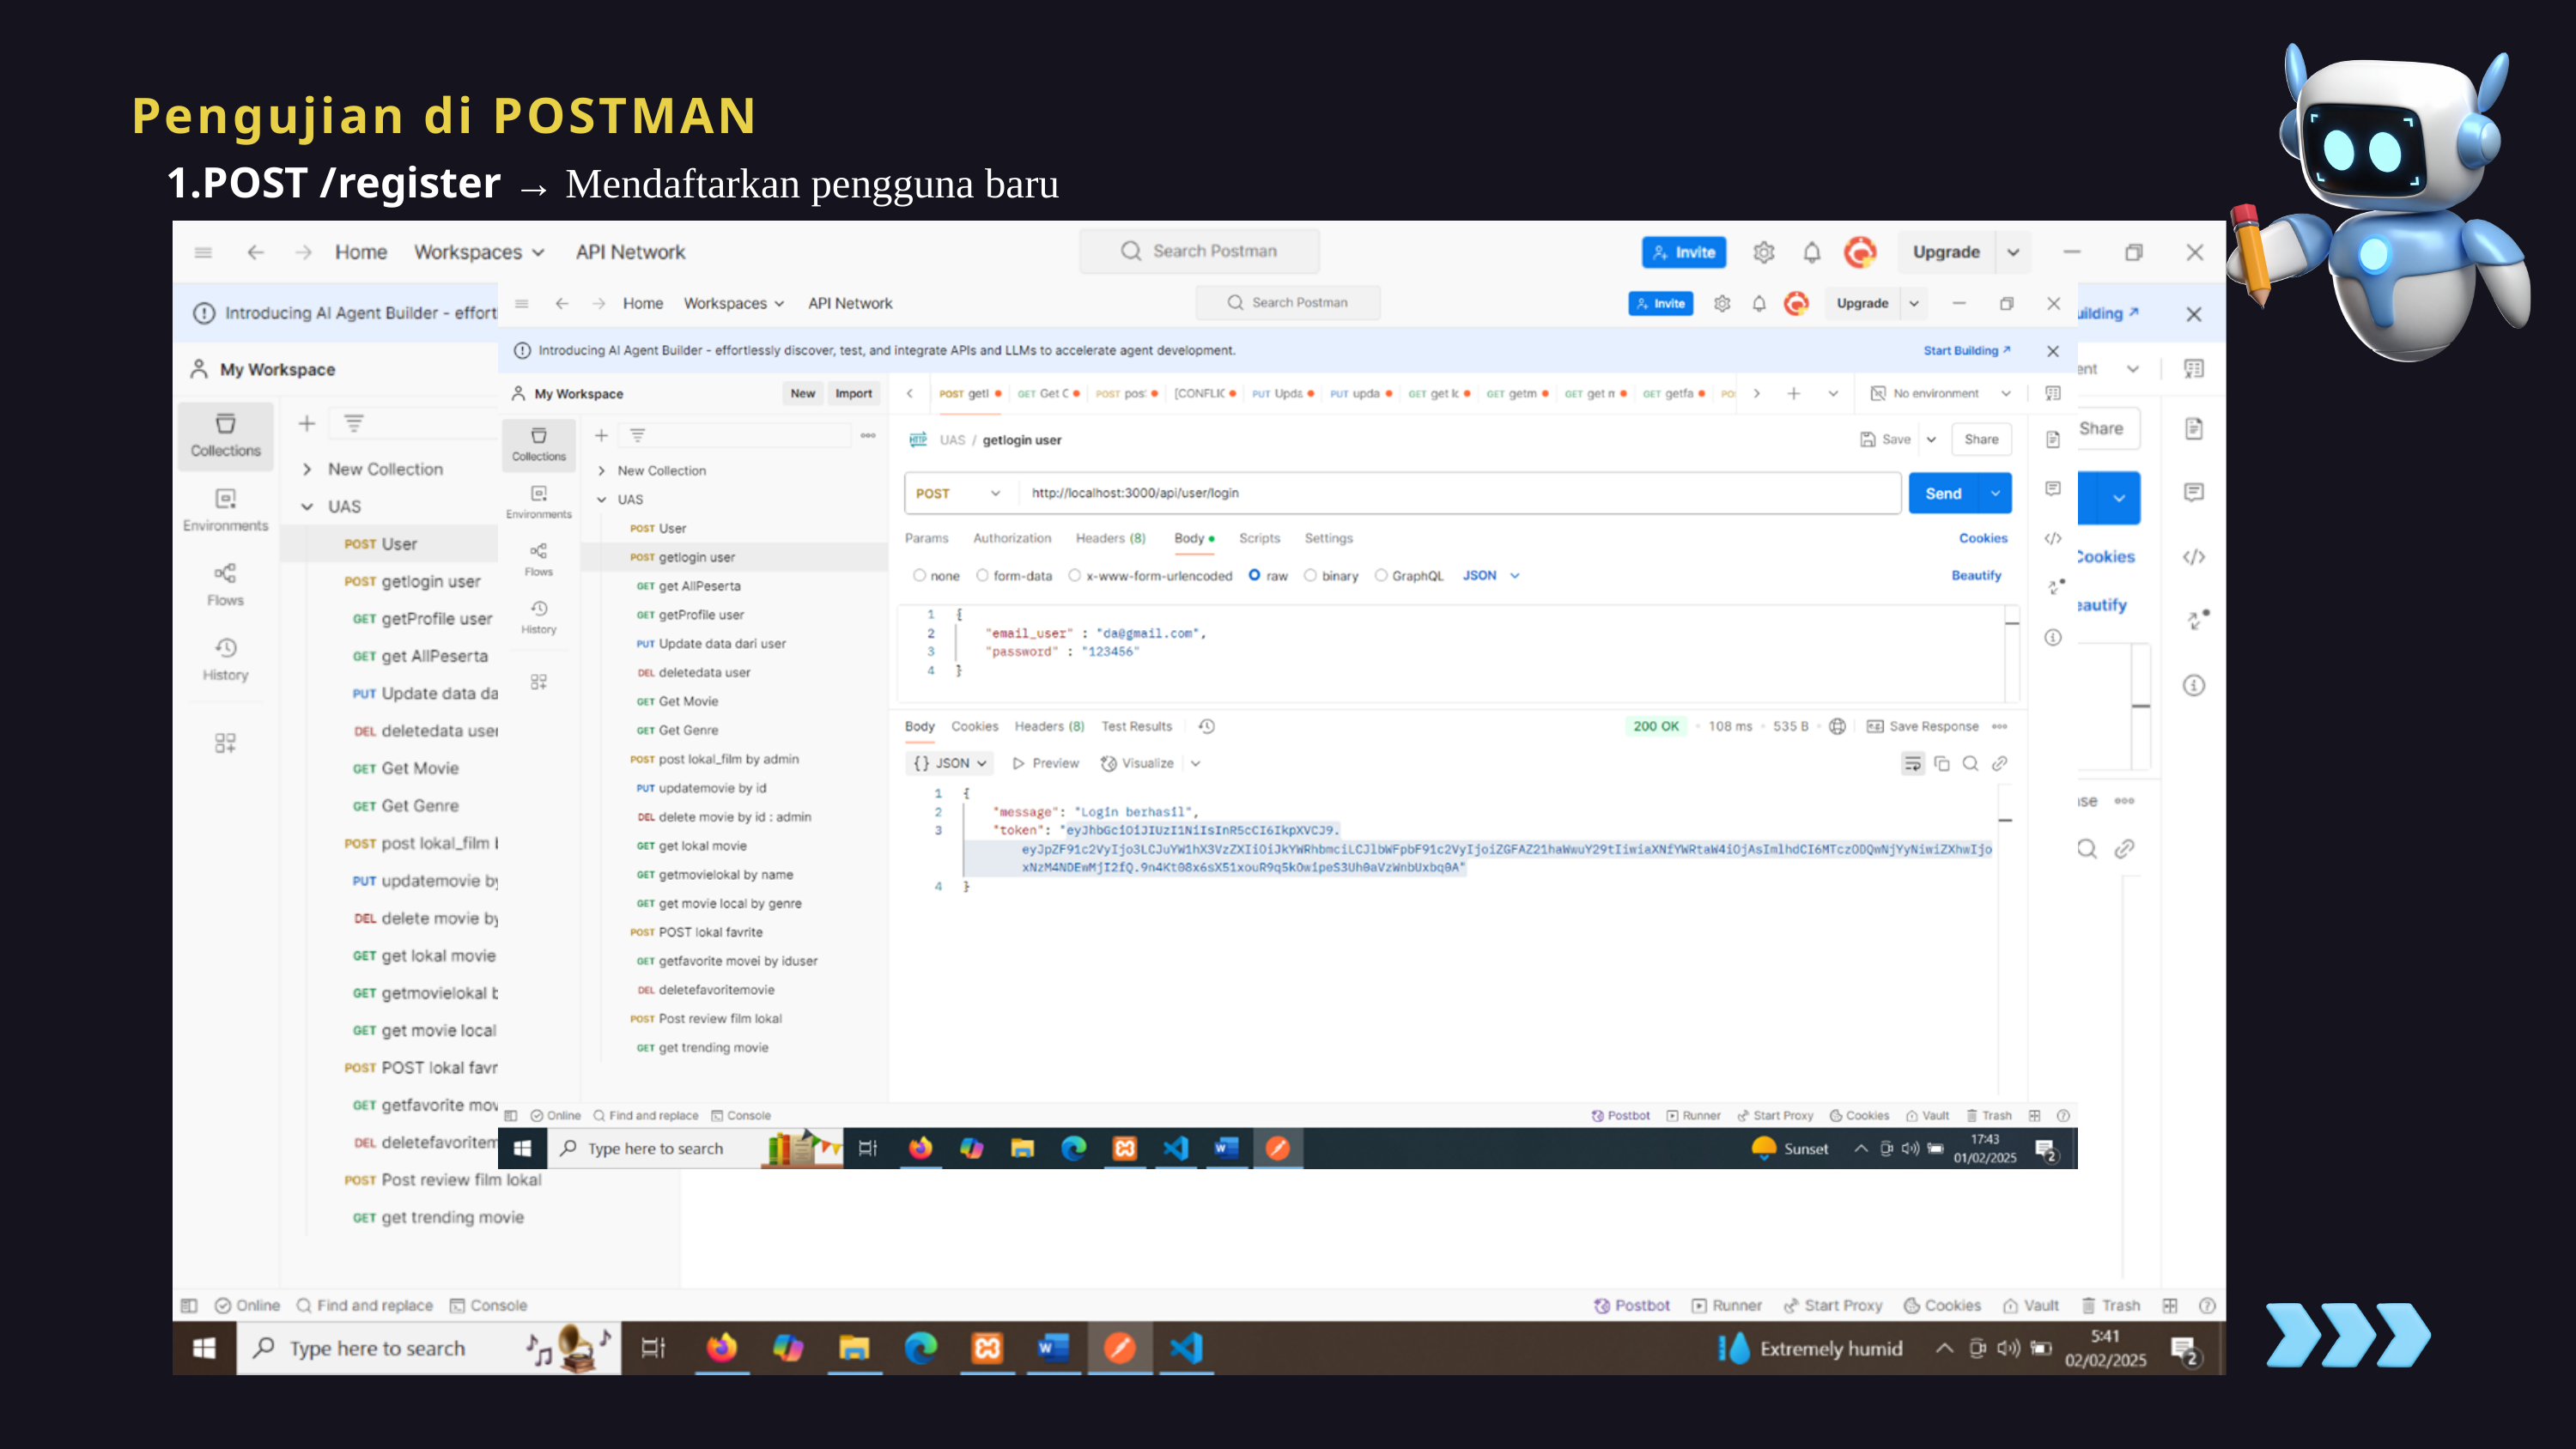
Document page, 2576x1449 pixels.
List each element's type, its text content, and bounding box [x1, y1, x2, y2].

text_box [173, 221, 2227, 1375]
text_box [2226, 43, 2531, 362]
text_box [2266, 1303, 2432, 1367]
text_box Pengujian di POSTMAN POST /register → Mendaftarkan pengguna baru [131, 64, 2267, 207]
text_box [498, 279, 2078, 1169]
